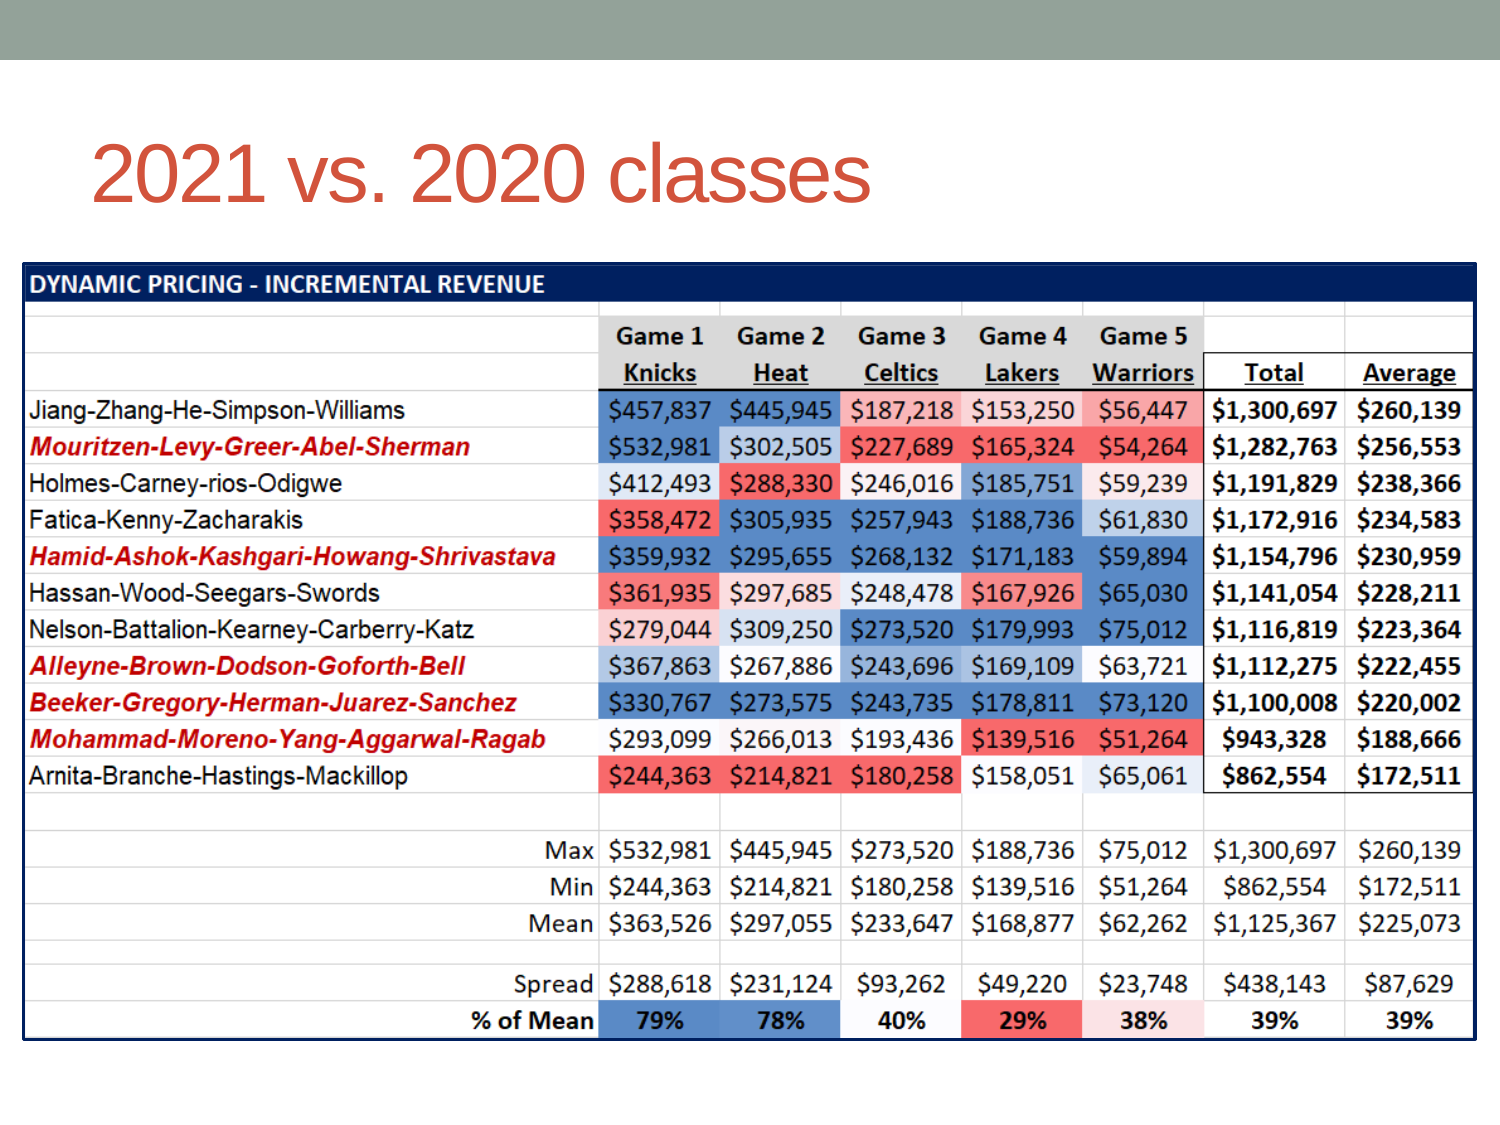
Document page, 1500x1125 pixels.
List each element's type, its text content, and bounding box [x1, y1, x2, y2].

title 2021 vs. 2020 classes [75, 87, 1425, 250]
picture [24, 264, 1474, 1038]
